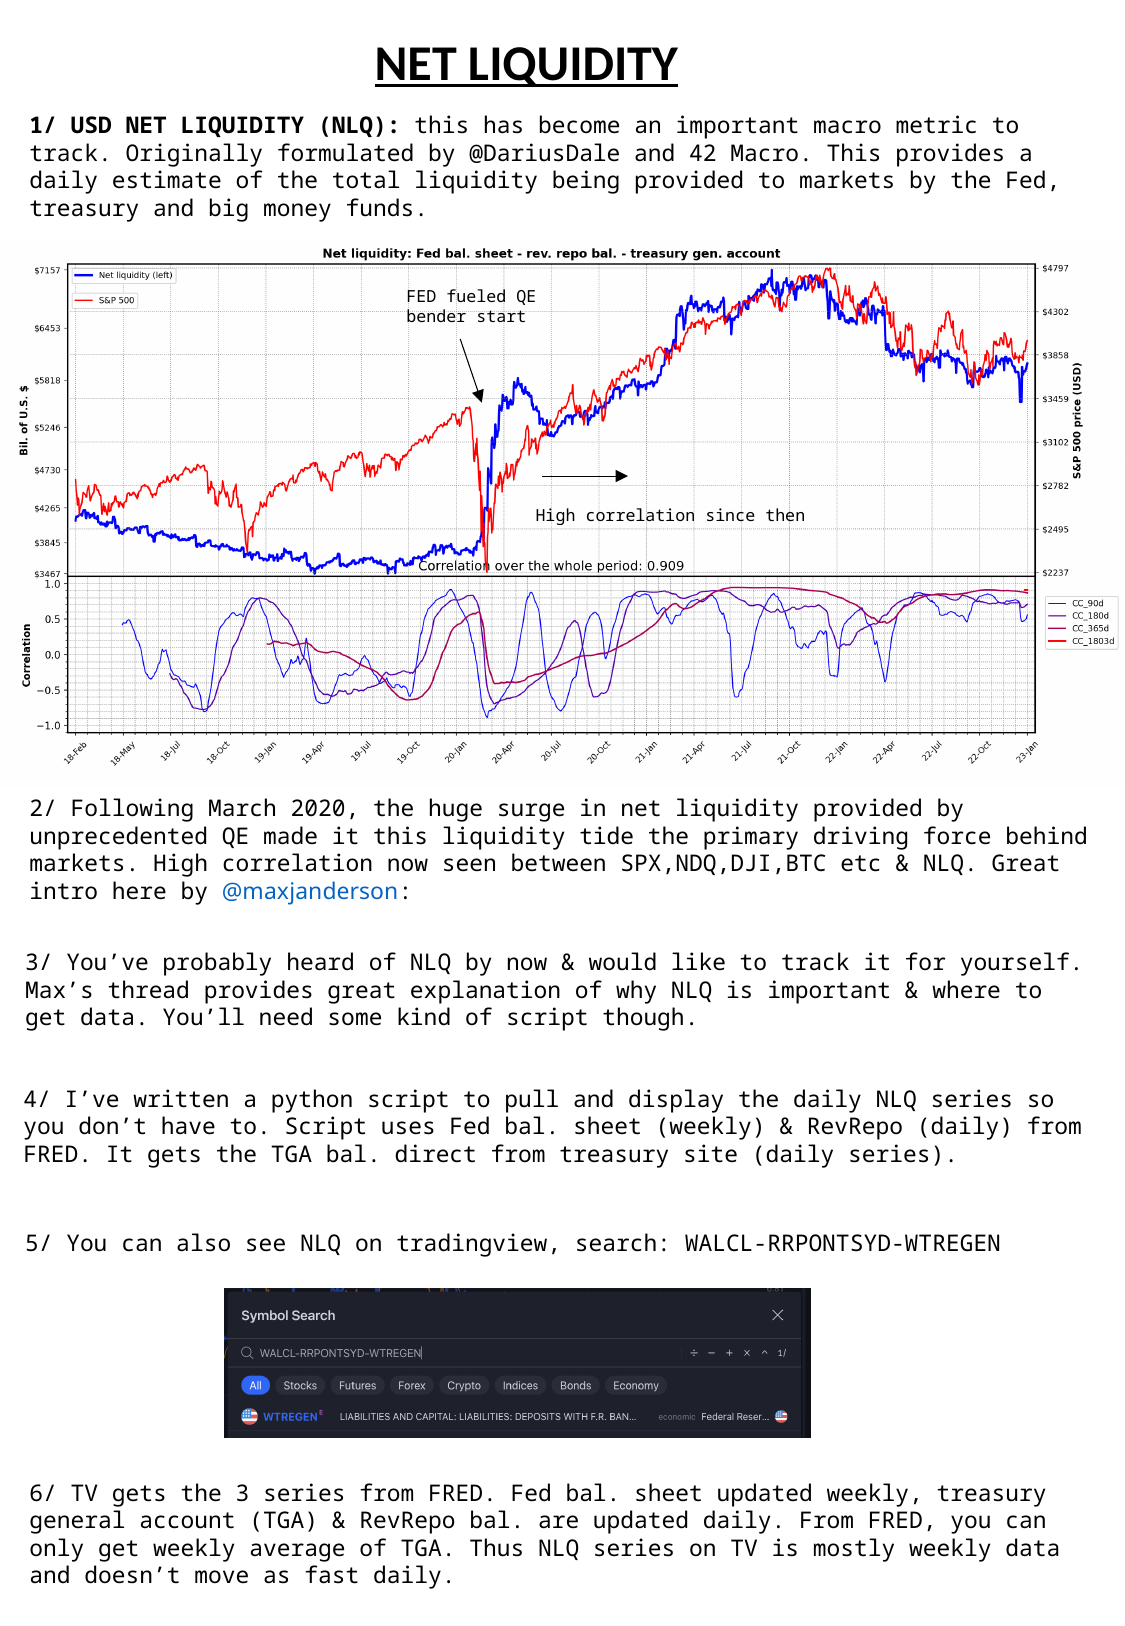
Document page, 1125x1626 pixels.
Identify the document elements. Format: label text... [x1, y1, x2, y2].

picture [224, 1288, 811, 1438]
text_box 2/ Following March 2020, the huge surge in net liquidity provided by unprecedented QE made it this liquidity tide the primary driving force behind markets. High correlation now seen between SPX,NDQ,DJI,BTC etc & NLQ. Great intro here by @maxjanderson: [14, 787, 1111, 915]
text_box 3/ You’ve probably heard of NLQ by now & would like to track it for yourself. Max’s thread provides great explanation of why NLQ is important & where to get data. You’ll need some kind of script though. [10, 940, 1107, 1038]
text_box 4/ I’ve written a python script to pull and display the daily NLQ series so you don’t have to. Script uses Fed bal. sheet (weekly) & RevRepo (daily) from FRED. It gets the TGA bal. direct from treasury site (daily series). [8, 1077, 1105, 1175]
text_box NET LIQUIDITY [359, 22, 694, 98]
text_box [0, 242, 1125, 787]
text_box 1/ USD NET LIQUIDITY (NLQ): this has become an important macro metric to track. Originally formulated by @DariusDale and 42 Macro. This provides a daily estimate of the total liquidity being provided to markets by the Fed, treasury and big money funds. [14, 103, 1111, 229]
text_box 6/ TV gets the 3 series from FRED. Fed bal. sheet updated weekly, treasury general account (TGA) & RevRepo bal. are updated daily. From FRED, you can only get weekly average of TGA. Thus NLQ series on TV is mostly weekly data and doesn’t move as fast daily. [14, 1471, 1111, 1624]
text_box 5/ You can also see NLQ on tradingview, search: WALCL-RRPONTSYD-WTREGEN [10, 1221, 1107, 1264]
